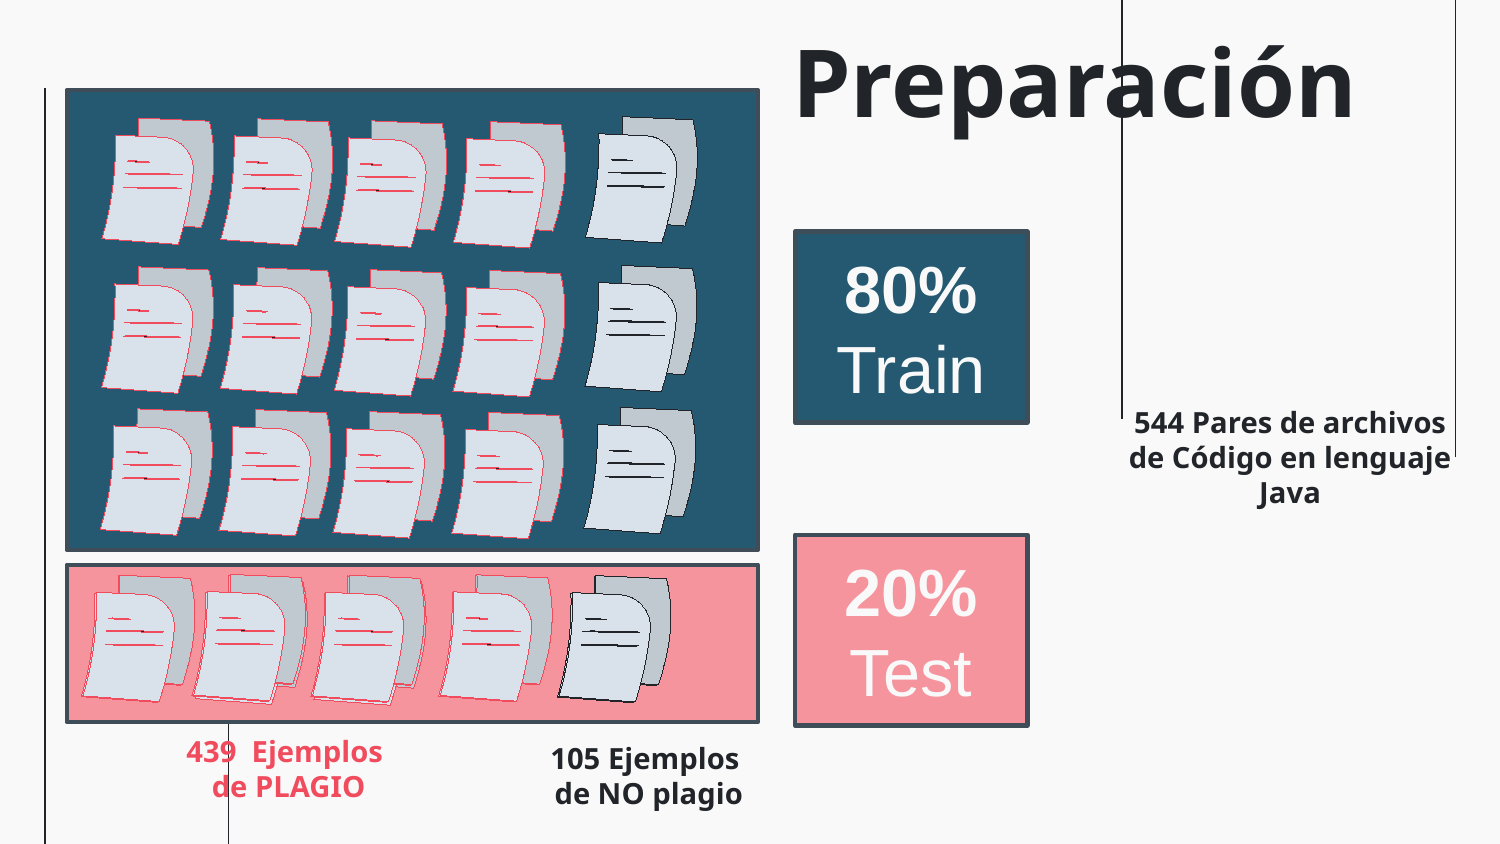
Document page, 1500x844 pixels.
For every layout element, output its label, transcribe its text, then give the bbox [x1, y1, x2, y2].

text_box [553, 381, 727, 560]
text_box 105 Ejemplos de NO plagio [389, 725, 901, 844]
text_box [189, 384, 304, 546]
text_box 80% Train [793, 229, 1030, 425]
title Preparación [777, 0, 1500, 152]
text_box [555, 91, 729, 240]
text_box 439 Ejemplos de PLAGIO [29, 718, 389, 844]
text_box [455, 549, 528, 727]
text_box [421, 386, 548, 546]
text_box 20% Test [793, 533, 1030, 728]
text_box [71, 92, 191, 241]
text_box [555, 239, 728, 382]
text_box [282, 549, 455, 727]
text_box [423, 244, 550, 385]
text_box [71, 241, 189, 382]
text_box [65, 88, 760, 552]
text_box [706, 563, 760, 724]
text_box 544 Pares de archivos de Código en lenguaje Java [1113, 389, 1467, 608]
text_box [423, 96, 550, 243]
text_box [163, 548, 283, 727]
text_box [190, 242, 299, 382]
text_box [529, 550, 702, 728]
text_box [304, 244, 421, 384]
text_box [190, 93, 364, 240]
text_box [53, 549, 161, 727]
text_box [70, 383, 188, 547]
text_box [304, 95, 422, 243]
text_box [303, 386, 420, 547]
